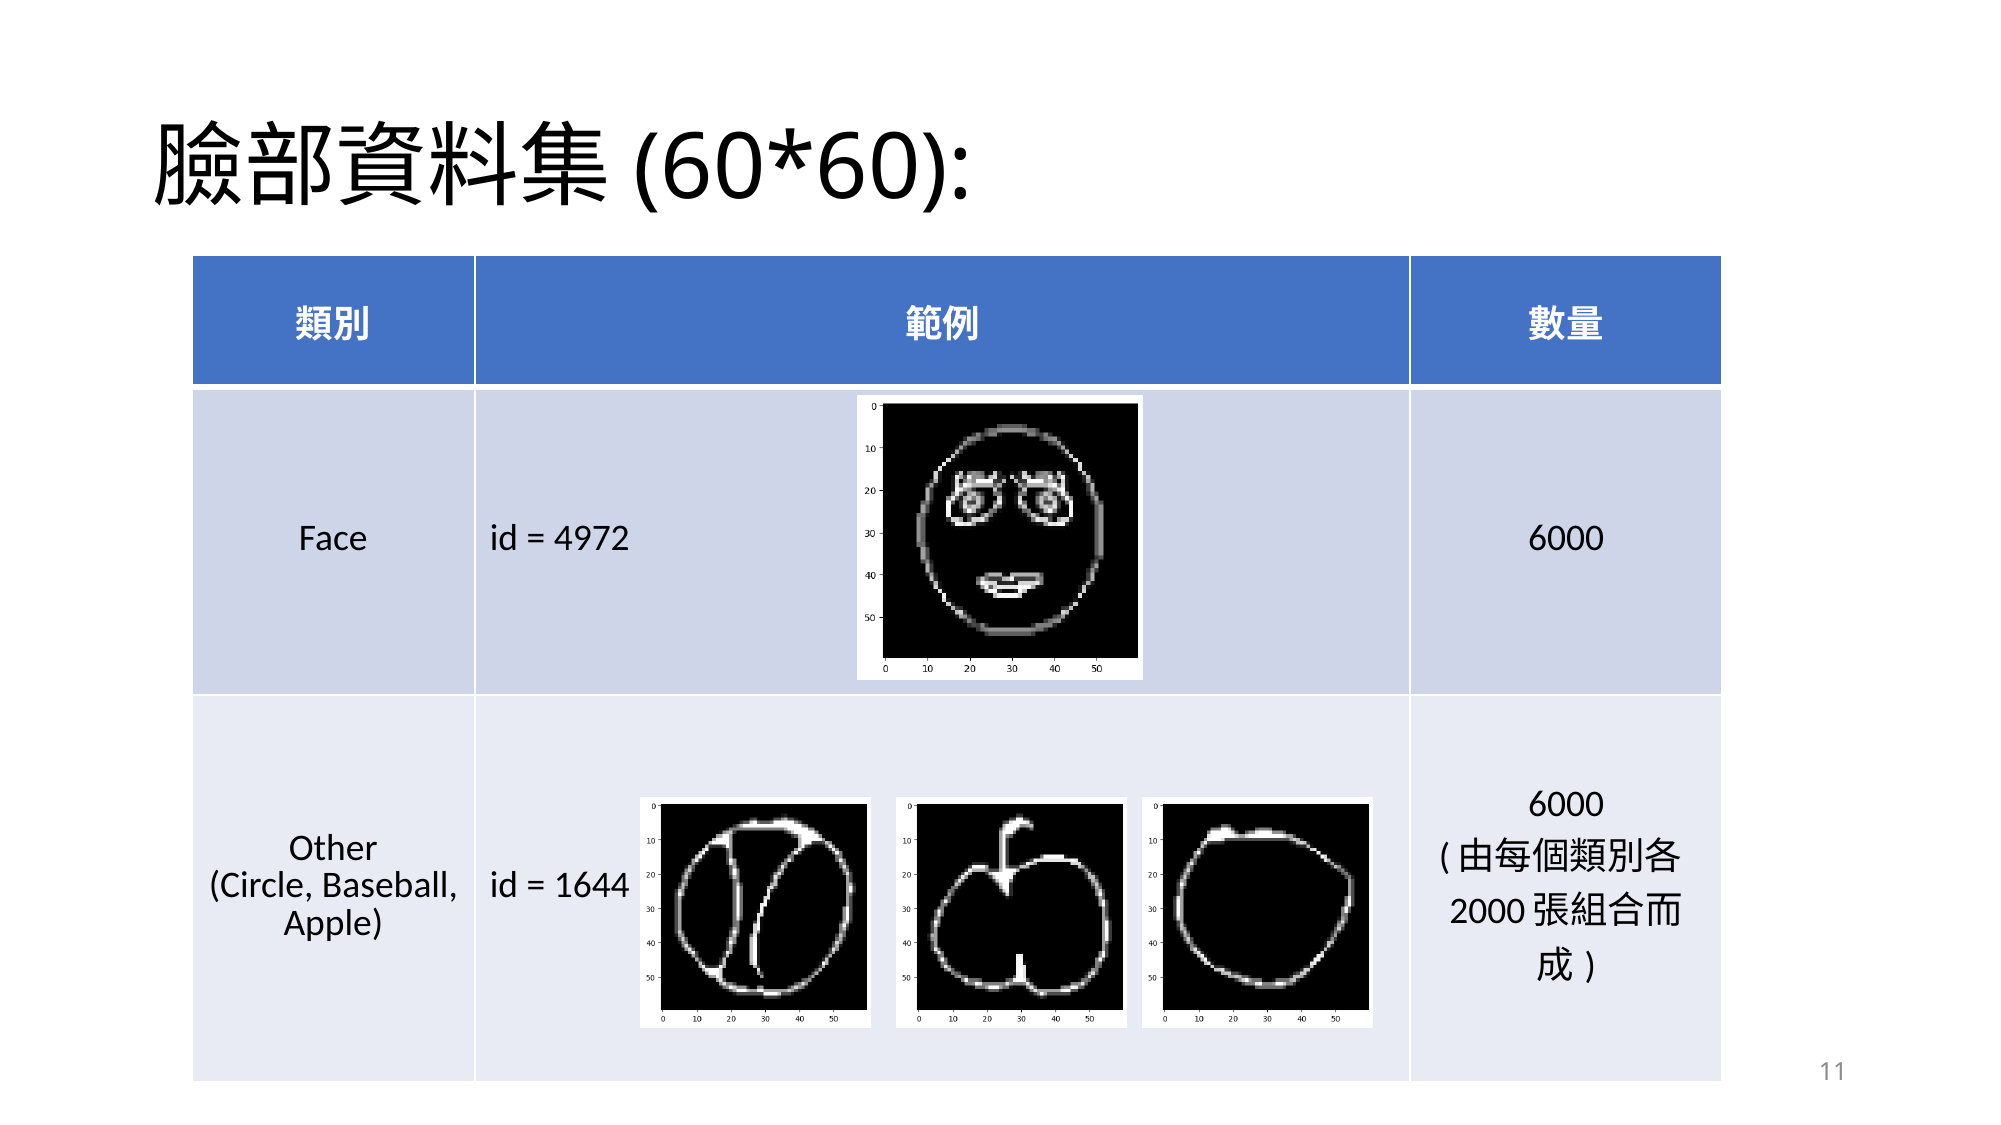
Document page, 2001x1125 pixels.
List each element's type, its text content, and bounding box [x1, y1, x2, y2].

table_cell id = 1644 [476, 696, 1409, 1081]
picture [895, 797, 1127, 1028]
table_header 類別 [193, 256, 474, 384]
table_cell Face [193, 390, 474, 694]
picture [1142, 797, 1373, 1028]
picture [857, 395, 1143, 680]
slide_number 11 [1412, 1042, 1863, 1103]
table_cell id = 4972 [476, 390, 1409, 694]
table_header 範例 [476, 256, 1409, 384]
table_header 數量 [1411, 256, 1721, 384]
picture [640, 797, 871, 1028]
title 臉部資料集(60*60): [137, 59, 1863, 278]
table_cell 6000 (由每個類別各2000張組合而成) [1411, 696, 1721, 1081]
table_cell 6000 [1411, 390, 1721, 694]
table_cell Other (Circle, Baseball, Apple) [193, 696, 474, 1081]
